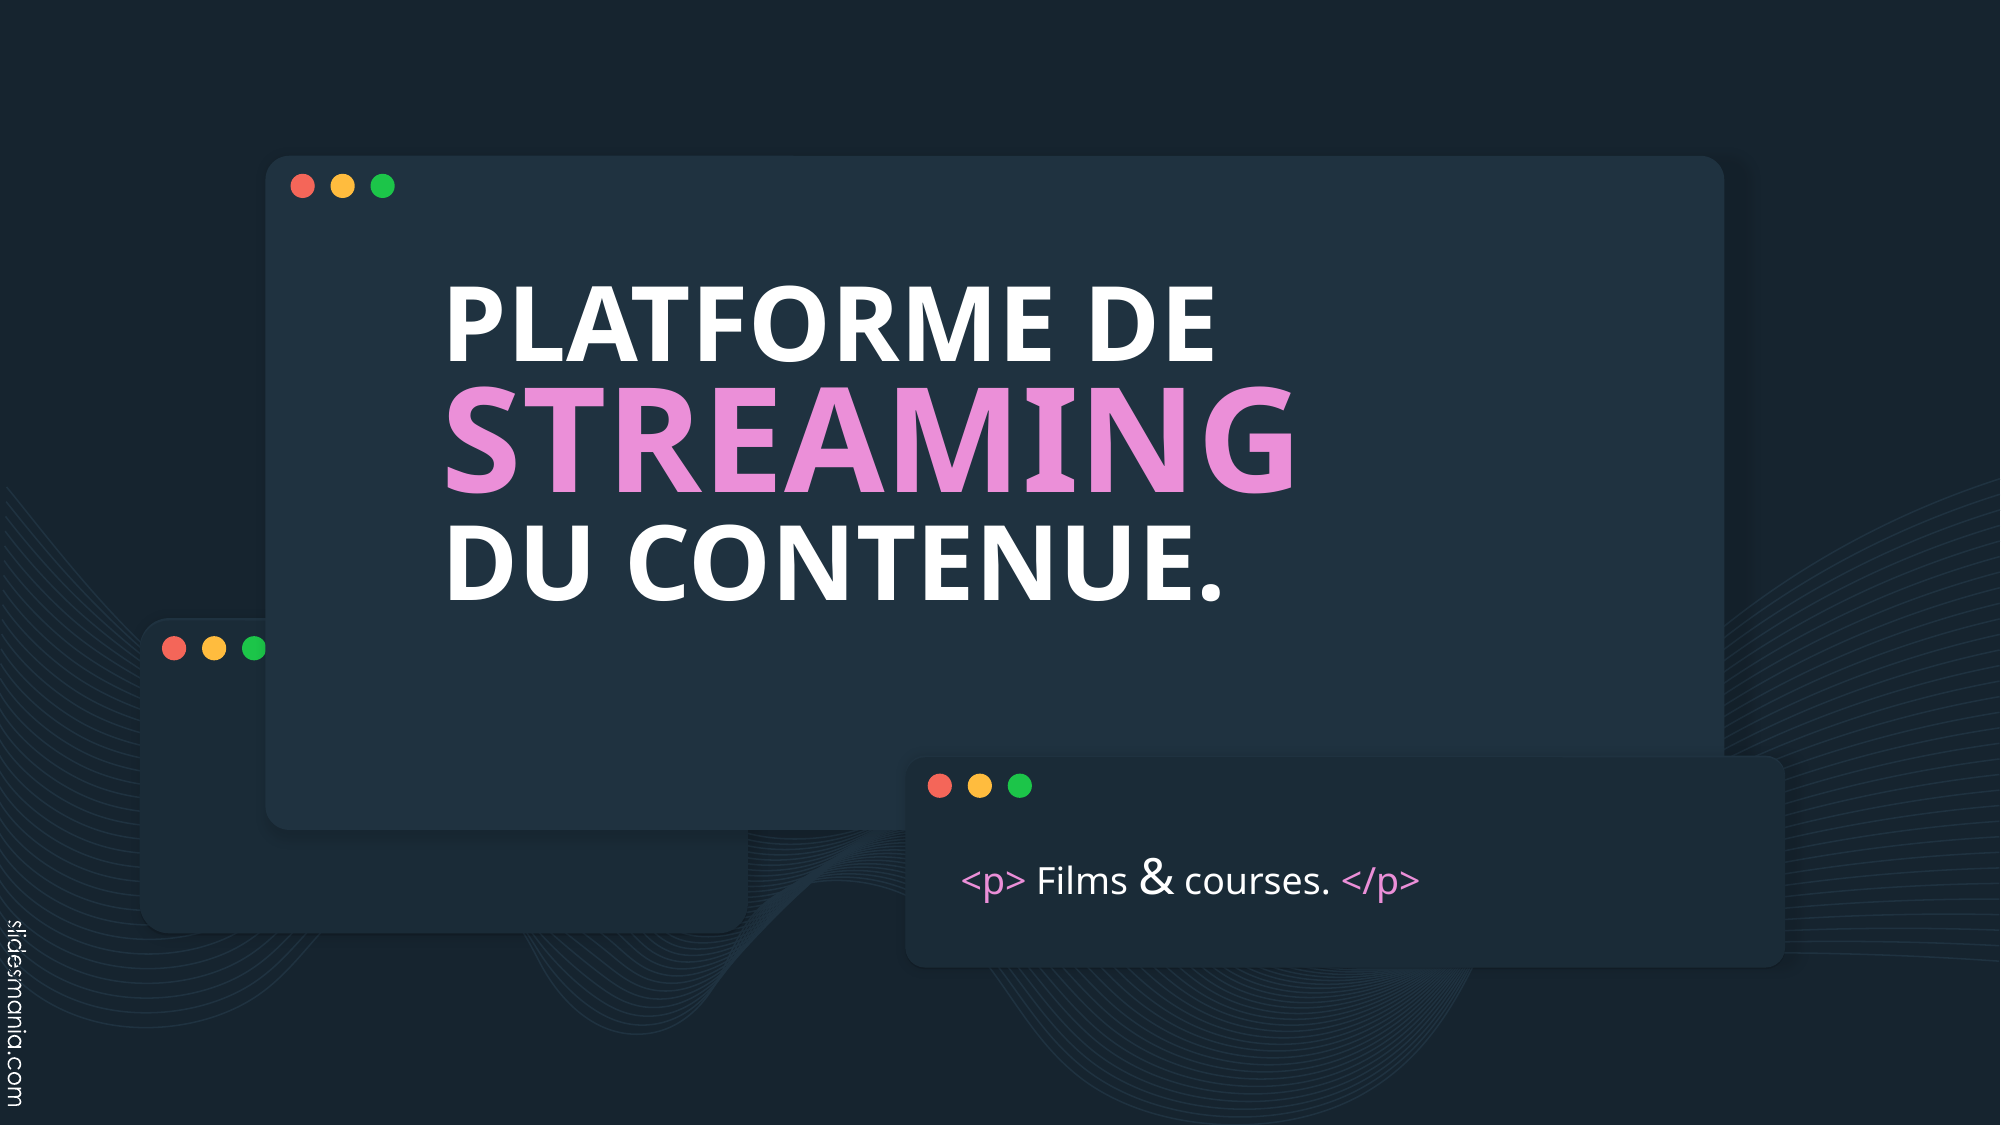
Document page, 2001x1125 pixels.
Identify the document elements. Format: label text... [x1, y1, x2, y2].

subtitle <p> Films & courses. </p> [940, 815, 1751, 947]
title PLATFORME DE STREAMING DU CONTENUE. [421, 261, 1537, 738]
